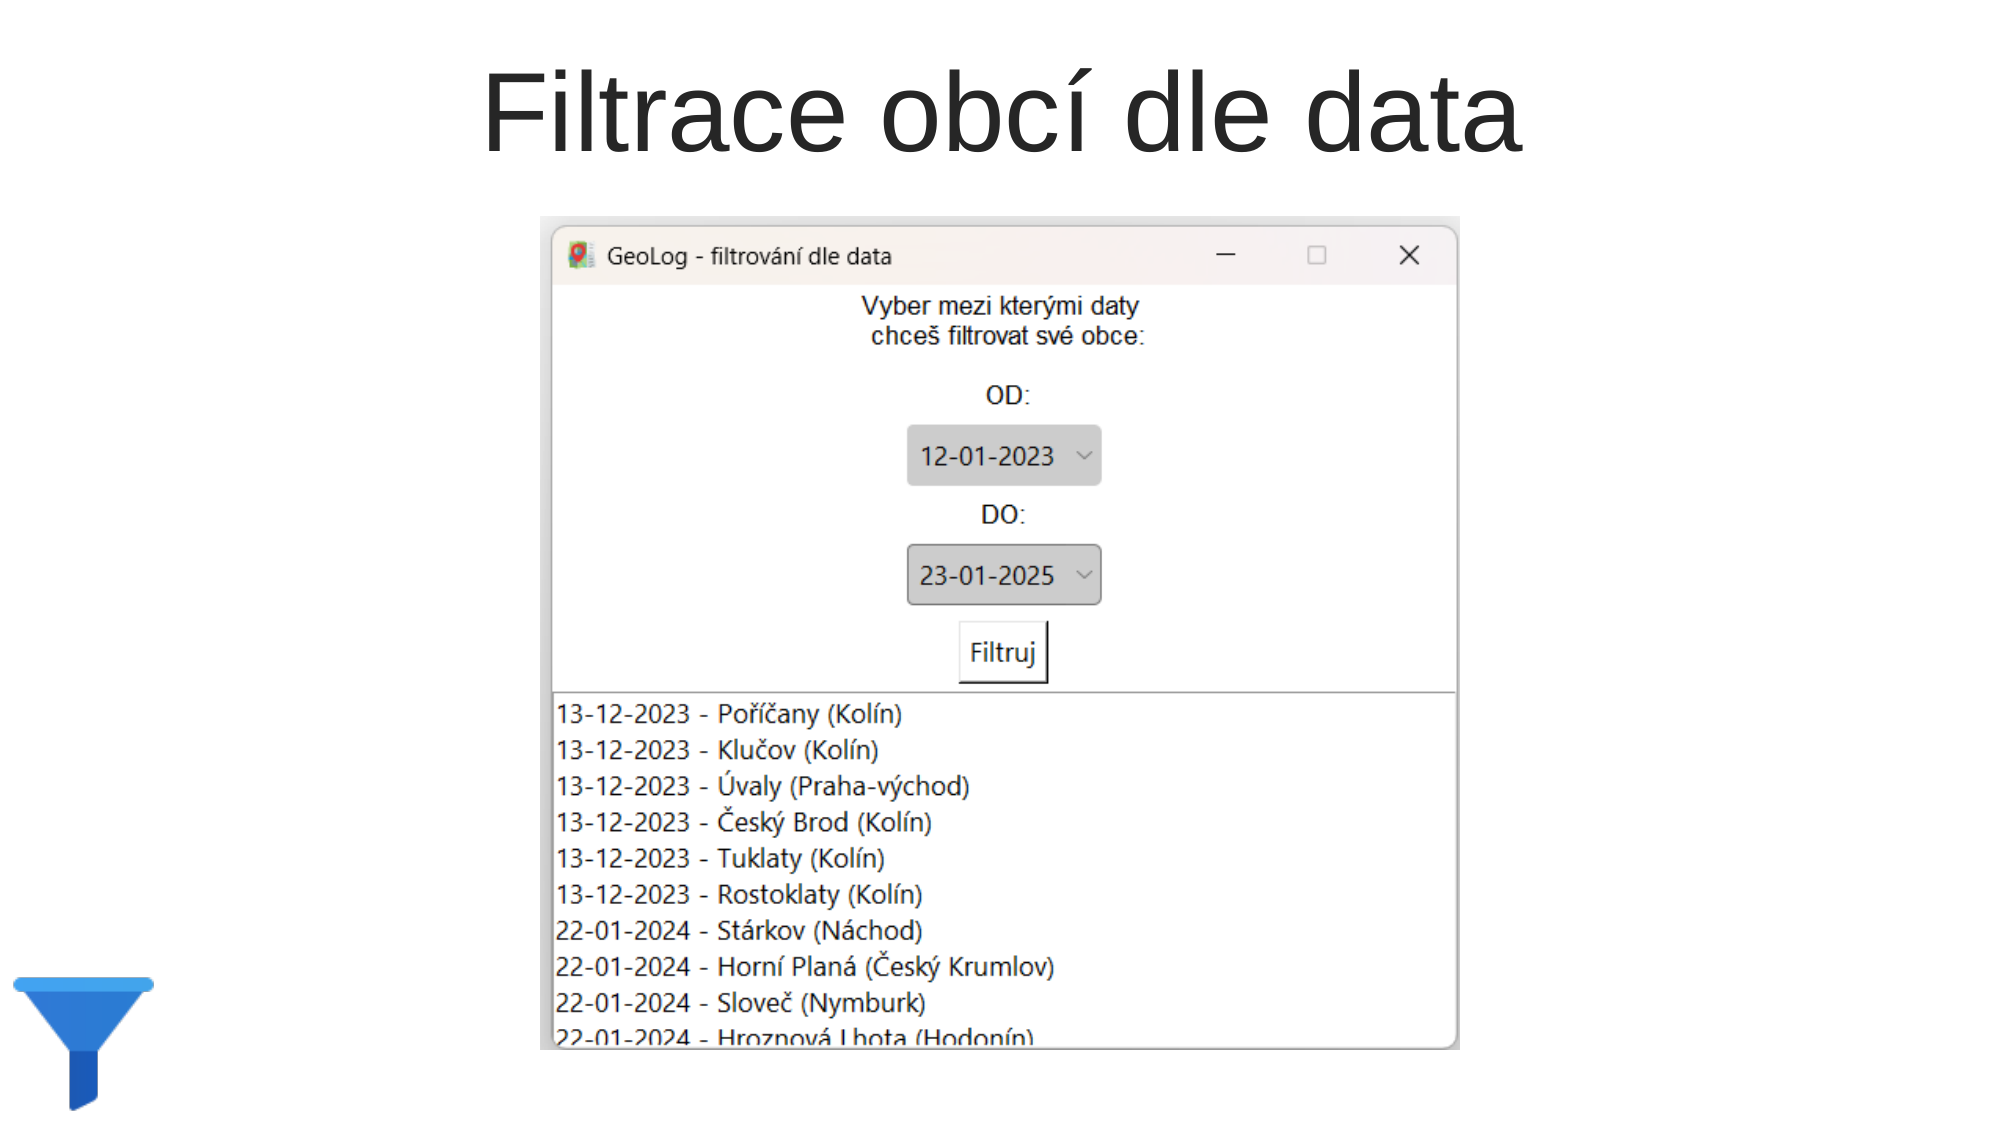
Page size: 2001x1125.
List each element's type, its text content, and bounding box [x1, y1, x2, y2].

picture [0, 957, 168, 1125]
picture [540, 216, 1460, 1050]
list Filtrace obcí dle data [53, 55, 1952, 175]
